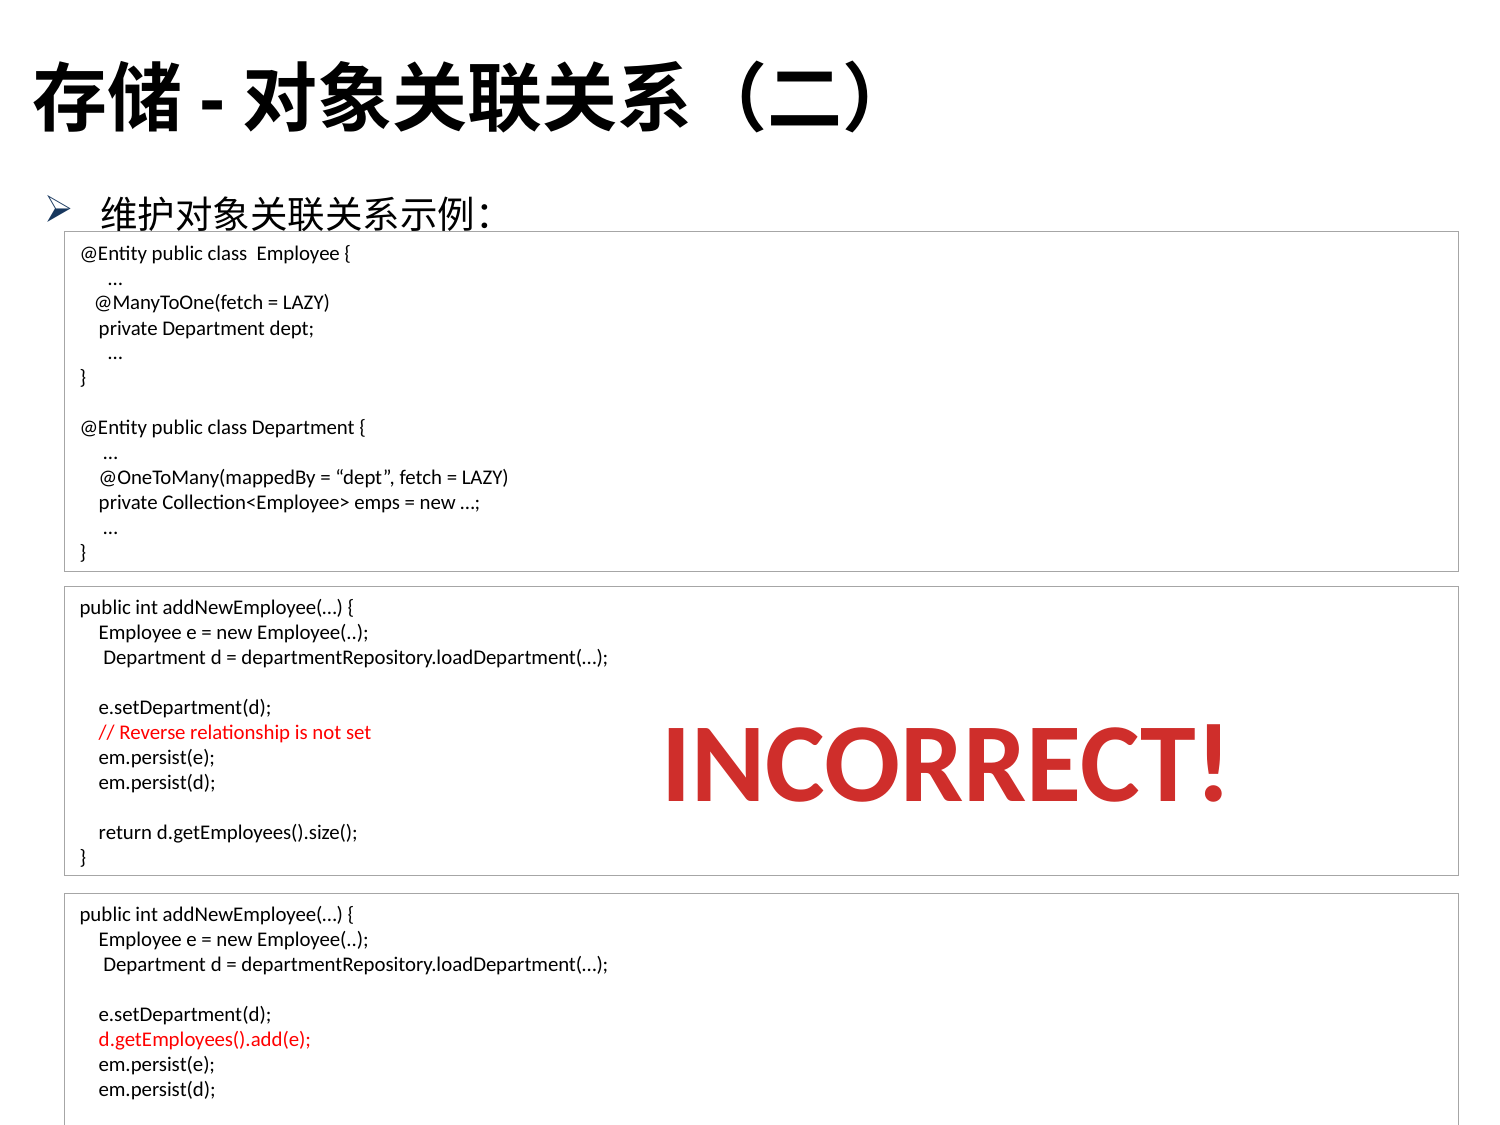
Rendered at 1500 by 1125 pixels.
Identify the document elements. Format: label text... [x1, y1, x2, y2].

text_box INCORRECT! [646, 681, 1248, 832]
text_box @Entity public class Employee { … @ManyToOne(fetch = LAZY) private Department dept; … } @Entity public class Department { … @OneToMany(mappedBy = “dept”, fetch = LAZY) private Collection<Employee> emps = new …; … } [64, 231, 1459, 572]
text_box public int addNewEmployee(…) { Employee e = new Employee(..); Department d = departmentRepository.loadDepartment(…); e.setDepartment(d); // Reverse relationship is not set em.persist(e); em.persist(d); return d.getEmployees().size(); } [64, 586, 1459, 876]
text_box public int addNewEmployee(…) { Employee e = new Employee(..); Department d = departmentRepository.loadDepartment(…); e.setDepartment(d); d.getEmployees().add(e); em.persist(e); em.persist(d); return d.getEmployees().size(); } [64, 893, 1459, 1125]
text_box 维护对象关联关系示例： [29, 172, 1459, 1125]
text_box 存储-对象关联关系（二） [17, 42, 1128, 149]
